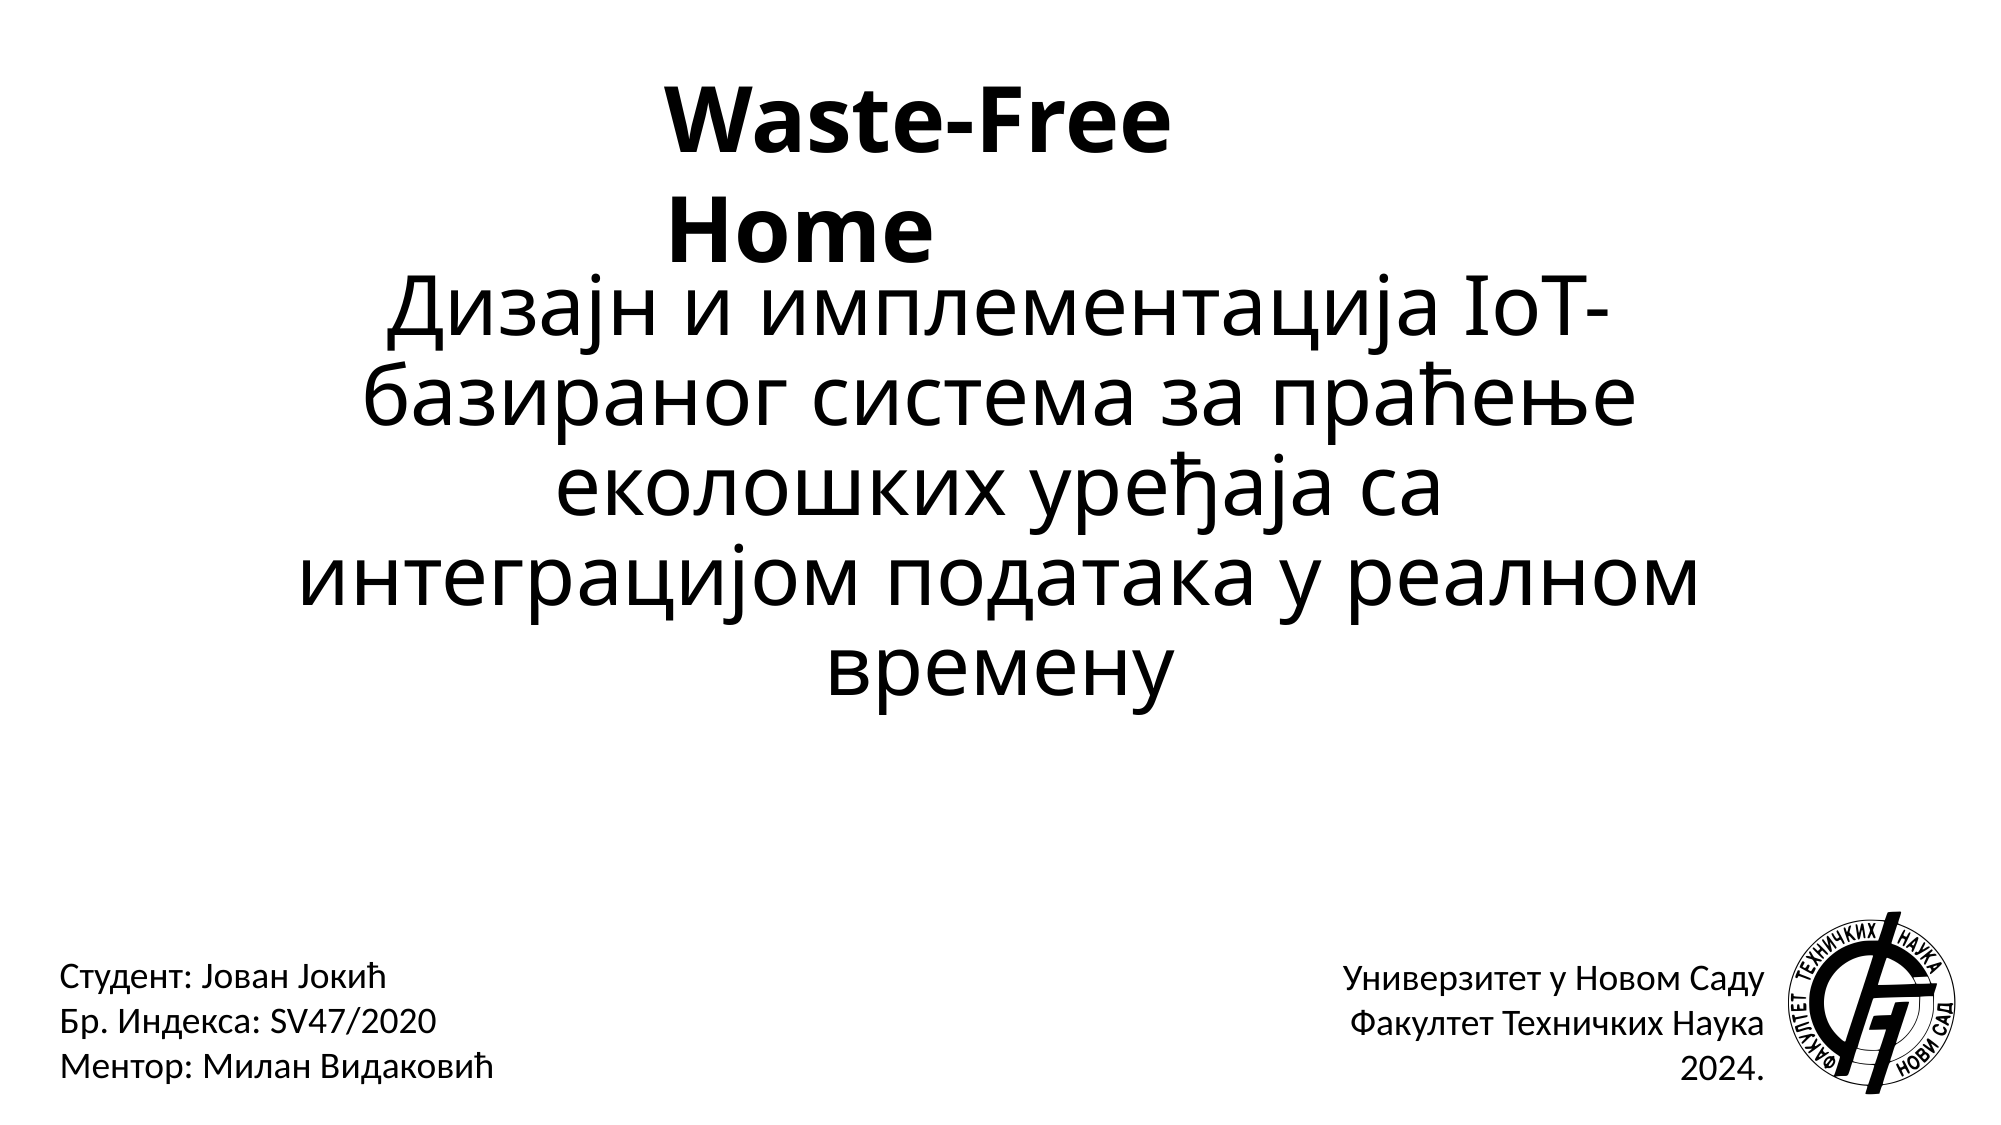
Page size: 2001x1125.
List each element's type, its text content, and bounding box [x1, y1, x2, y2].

picture [1787, 911, 1956, 1095]
text_box Студент: Јован Јокић Бр. Индекса: SV47/2020 Ментор: Милан Видаковић [44, 943, 608, 1094]
text_box Waste-Free Home [649, 53, 1351, 288]
text_box Универзитет у Новом Саду Факултет Техничких Наука 2024. [1267, 945, 1780, 1096]
title Дизајн и имплементација IoT-базираног система за праћење еколошких уређаја са интеграцијом података у реалном времену [249, 329, 1750, 721]
